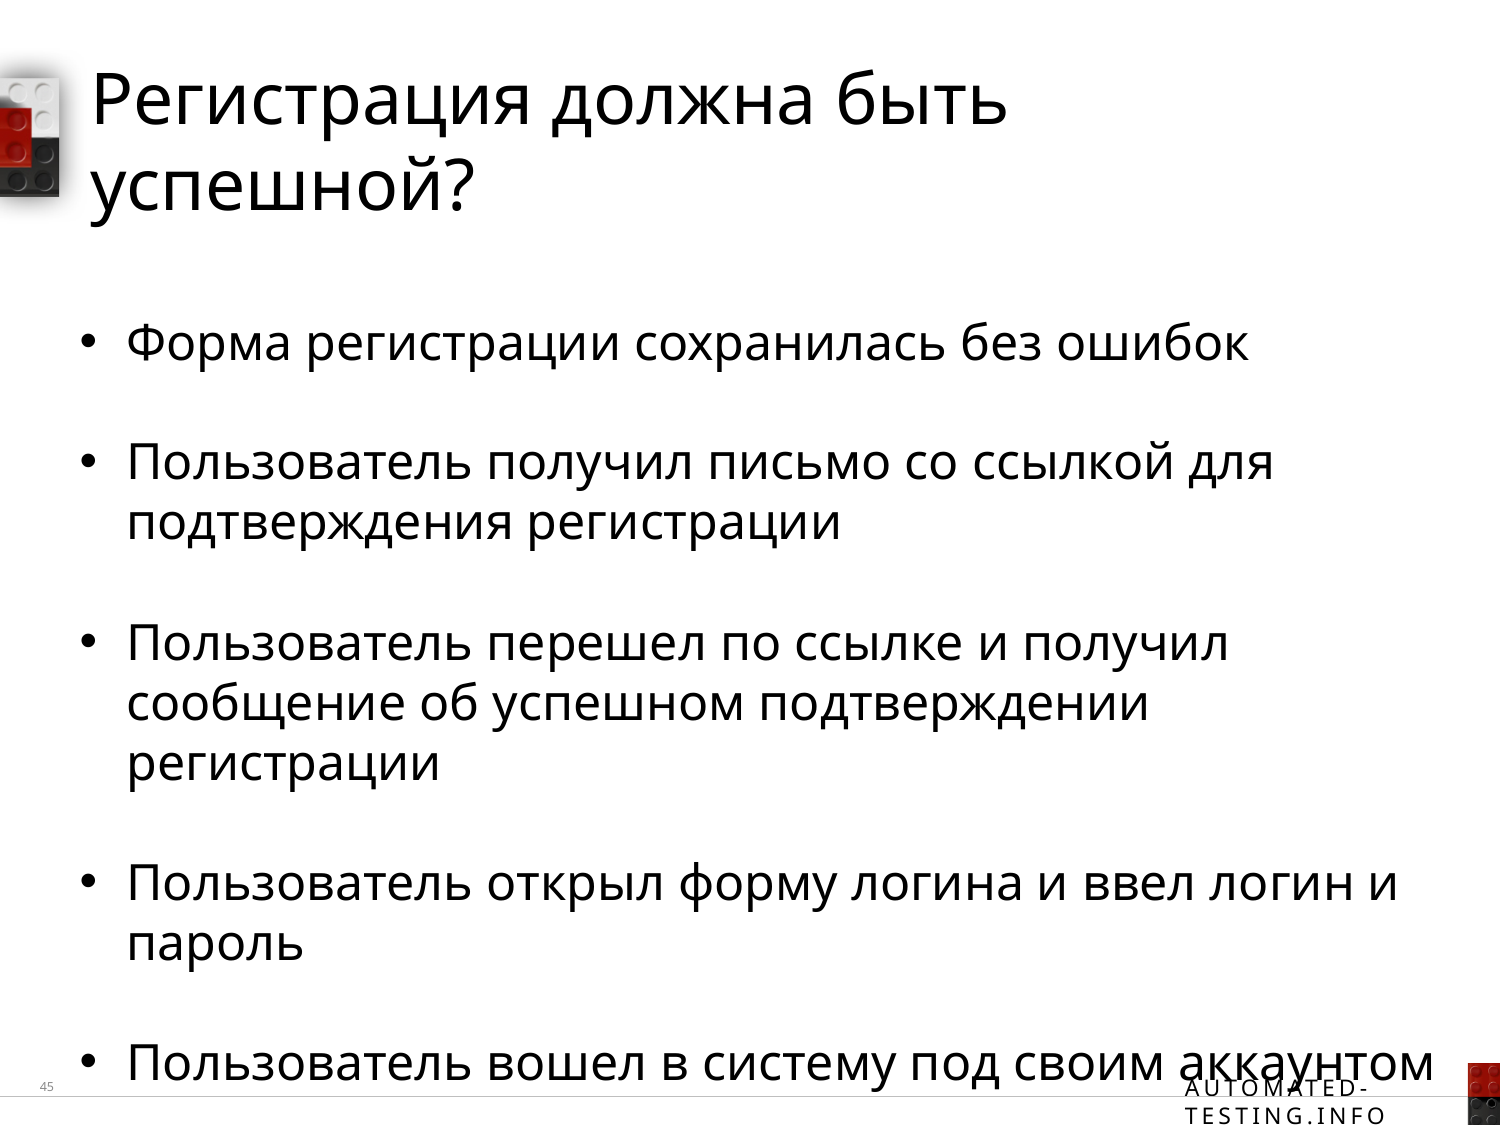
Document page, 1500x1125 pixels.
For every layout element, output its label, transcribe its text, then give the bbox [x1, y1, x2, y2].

picture [0, 79, 59, 196]
title Регистрация должна быть успешной? [75, 45, 1425, 233]
picture [1467, 1063, 1500, 1125]
text_box Форма регистрации сохранилась без ошибок Пользователь получил письмо со ссылкой для подтверждения регистрации Пользователь перешел по ссылке и получил сообщение об успешном подтверждении регистрации Пользователь открыл форму логина и ввел логин и пароль Пользователь вошел в систему под своим аккаунтом [64, 302, 1471, 1098]
